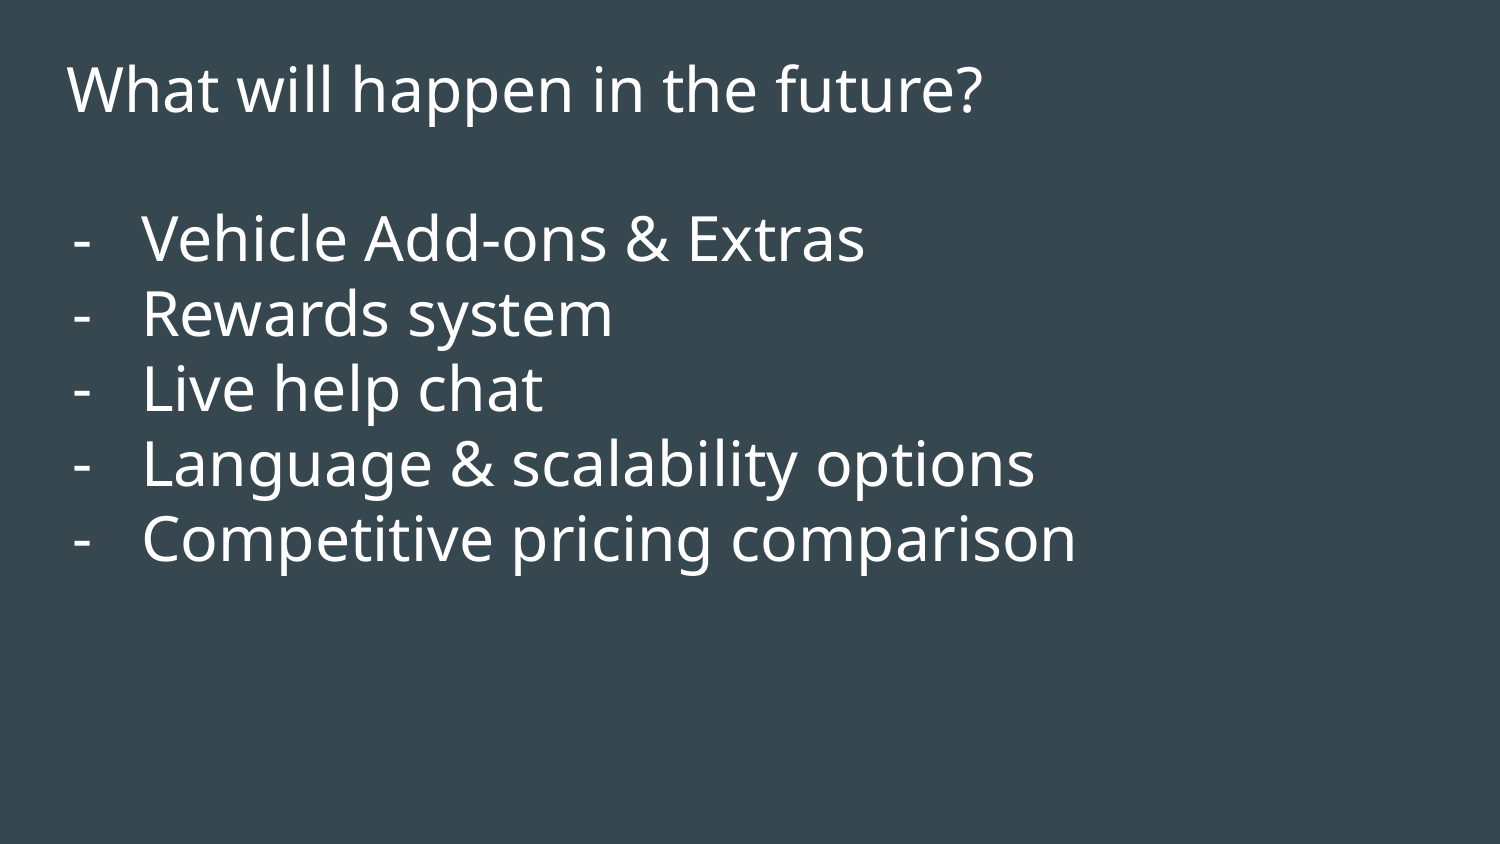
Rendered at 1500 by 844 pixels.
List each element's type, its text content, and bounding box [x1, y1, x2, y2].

title What will happen in the future? Vehicle Add-ons & Extras Rewards system Live help chat Language & scalability options Competitive pricing comparison [51, 34, 1449, 129]
